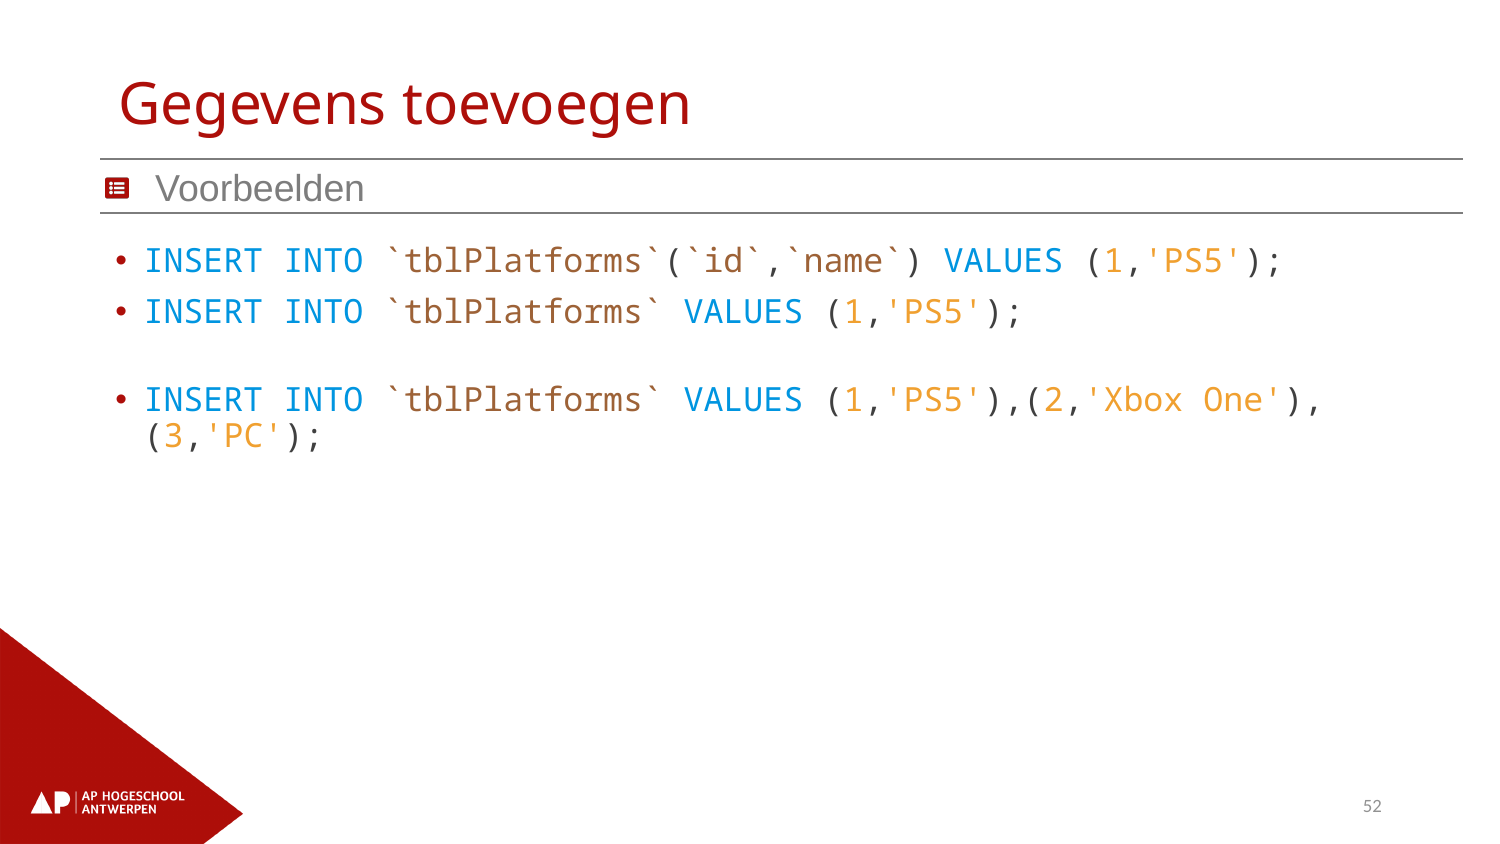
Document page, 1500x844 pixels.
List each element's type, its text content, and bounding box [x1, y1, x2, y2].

picture [0, 623, 246, 844]
title Gegevens toevoegen [103, 66, 1397, 141]
list INSERT INTO `tblPlatforms`(`id`,`name`) VALUES (1,'PS5'); INSERT INTO `tblPlatforms` VALUES (1,'PS5'); INSERT INTO `tblPlatforms` VALUES (1,'PS5'),(2,'Xbox One'),(3,'PC'); [100, 236, 1429, 689]
slide_number 52 [1263, 782, 1397, 827]
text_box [100, 158, 1463, 213]
